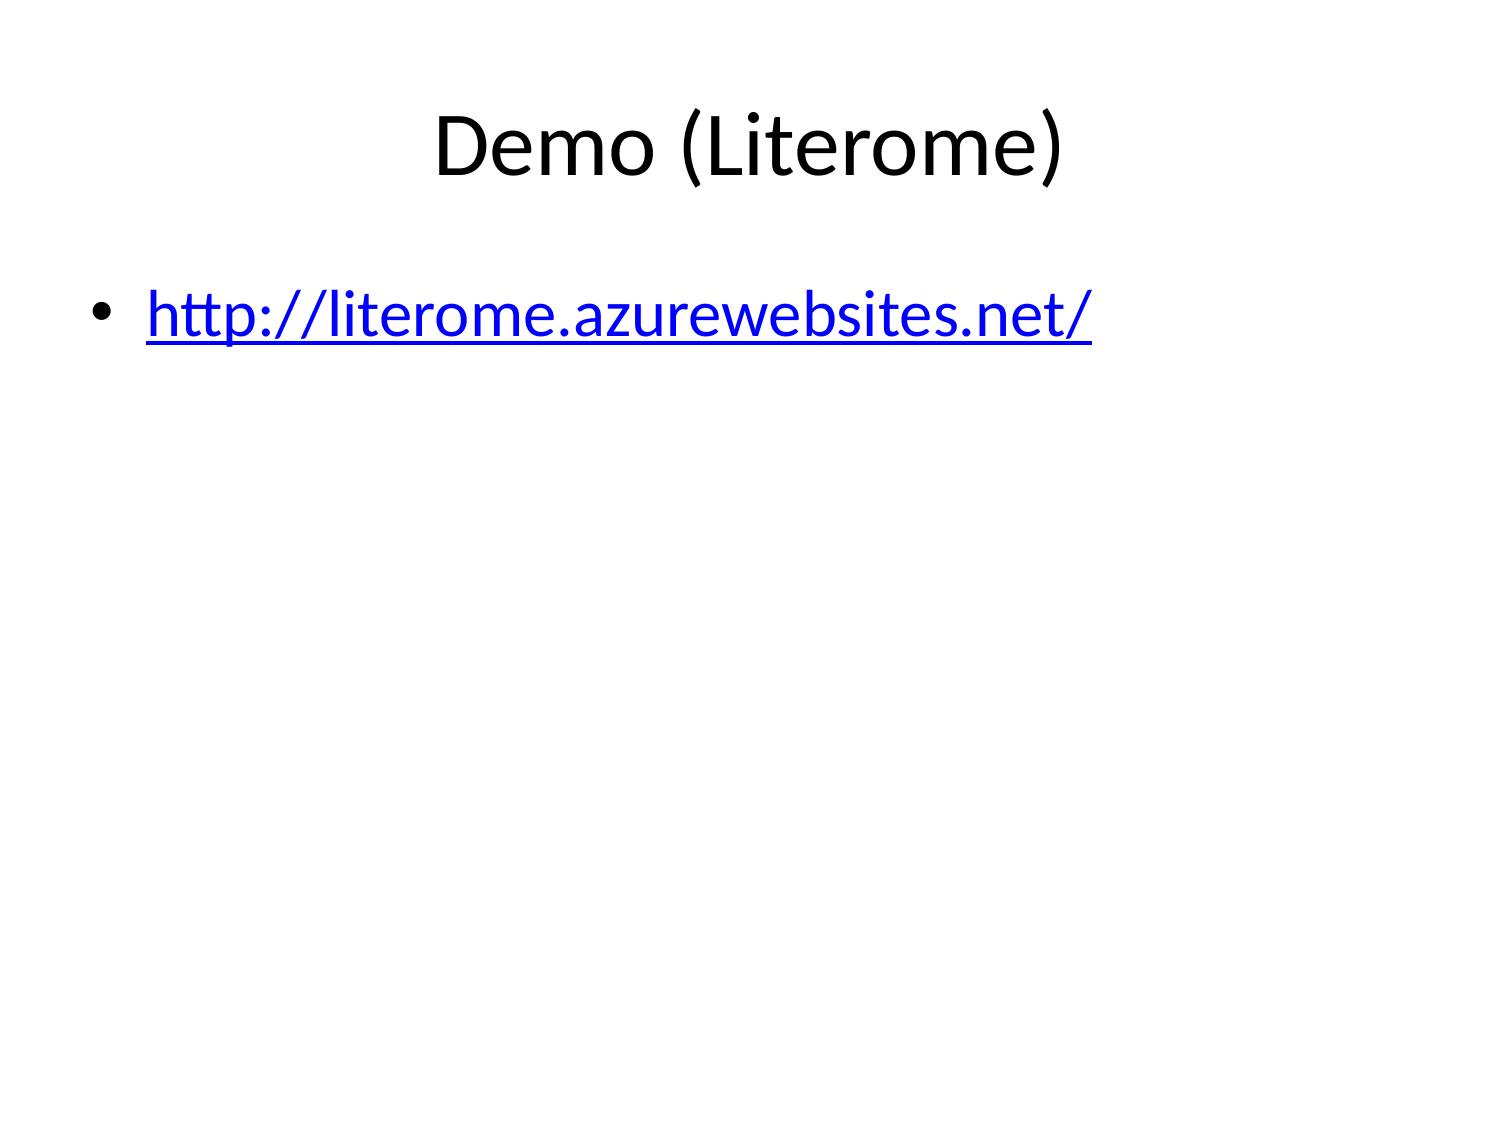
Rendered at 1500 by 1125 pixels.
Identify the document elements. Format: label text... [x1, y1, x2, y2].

list http://literome.azurewebsites.net/ [75, 262, 1425, 1005]
title Demo (Literome) [75, 45, 1425, 233]
